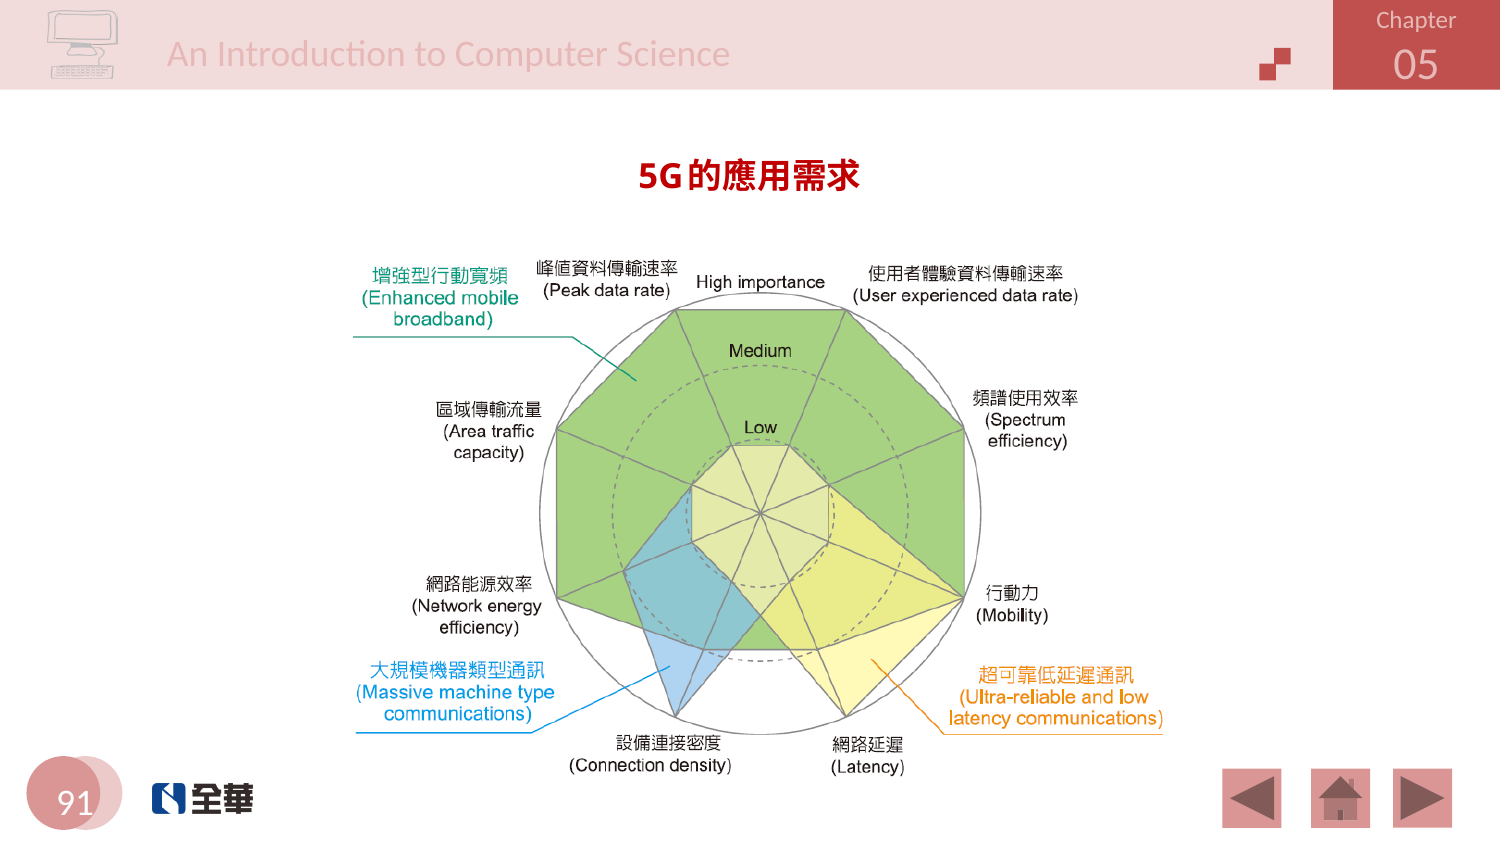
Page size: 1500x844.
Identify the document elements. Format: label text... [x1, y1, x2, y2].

title 5G的應用需求 [75, 104, 1425, 245]
picture [47, 10, 118, 79]
picture [321, 244, 1200, 785]
picture [152, 783, 253, 814]
